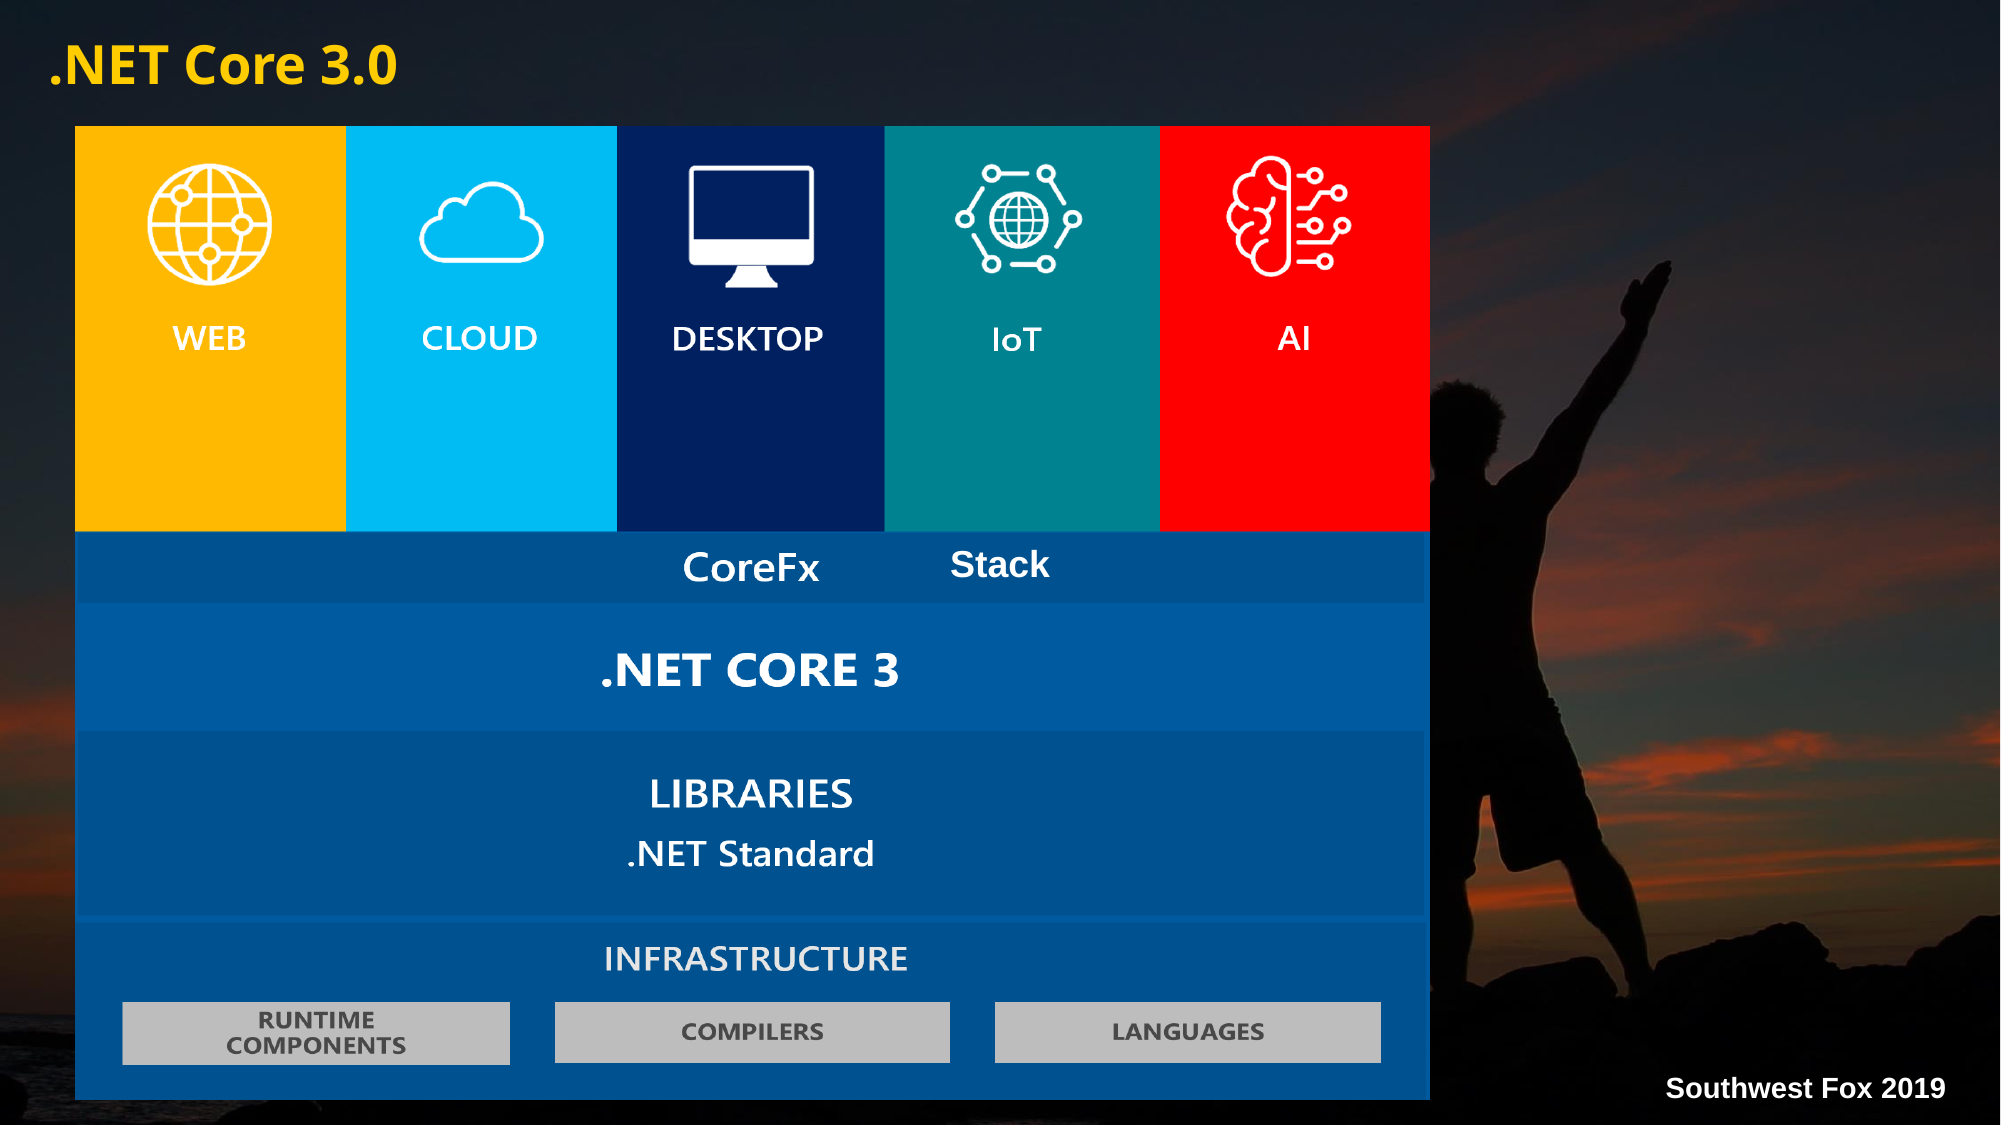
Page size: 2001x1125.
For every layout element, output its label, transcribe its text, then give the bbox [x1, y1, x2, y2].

title .NET Core 3.0 [33, 24, 1734, 100]
picture [0, 0, 2001, 1125]
